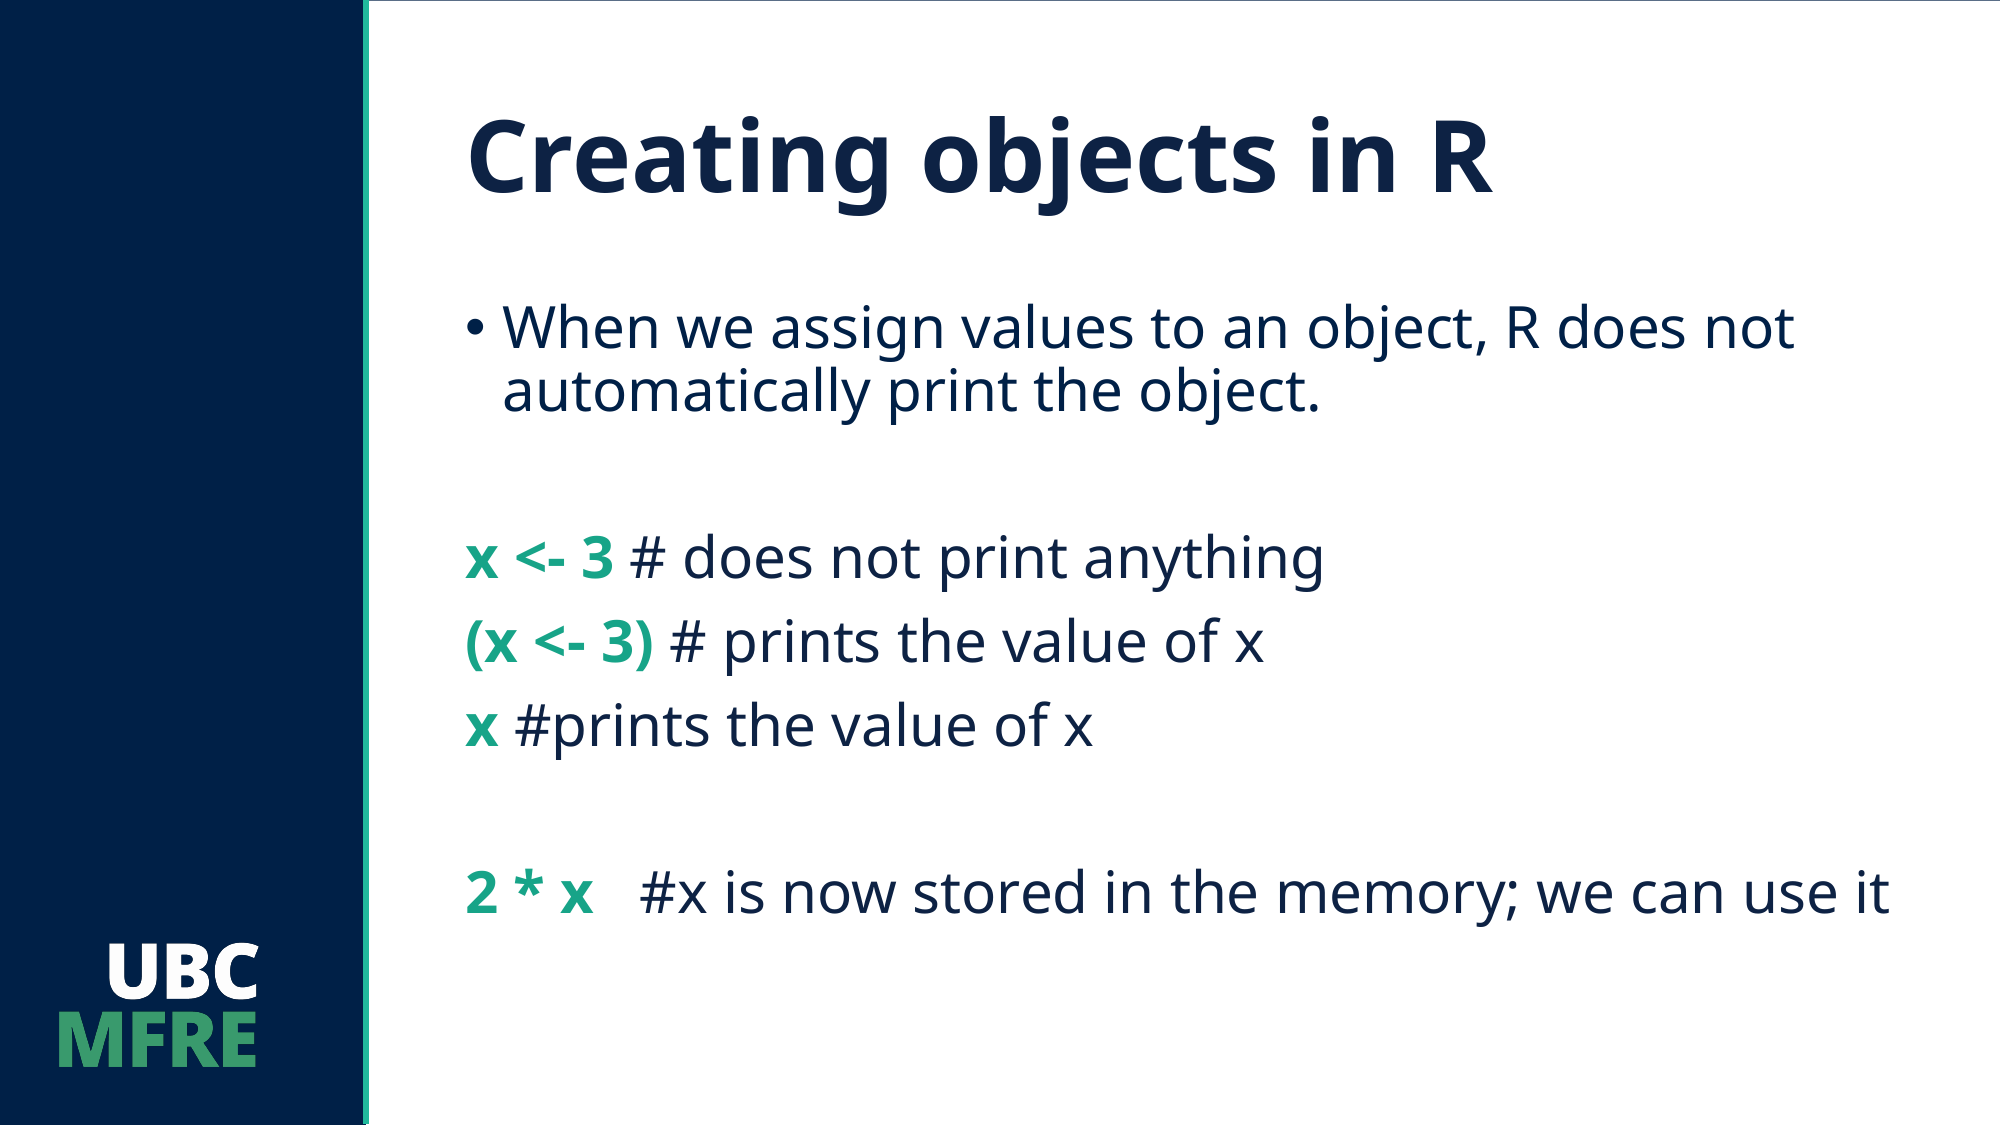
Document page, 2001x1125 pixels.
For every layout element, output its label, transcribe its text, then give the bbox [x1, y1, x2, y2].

picture [37, 928, 279, 1083]
title Creating objects in R [450, 50, 1943, 269]
list When we assign values to an object, R does not automatically print the object. x <- 3 # does not print anything (x <- 3) # prints the value of x x #prints the value of x 2 * x #x is now stored in the memory; we can use it [450, 290, 1943, 1083]
